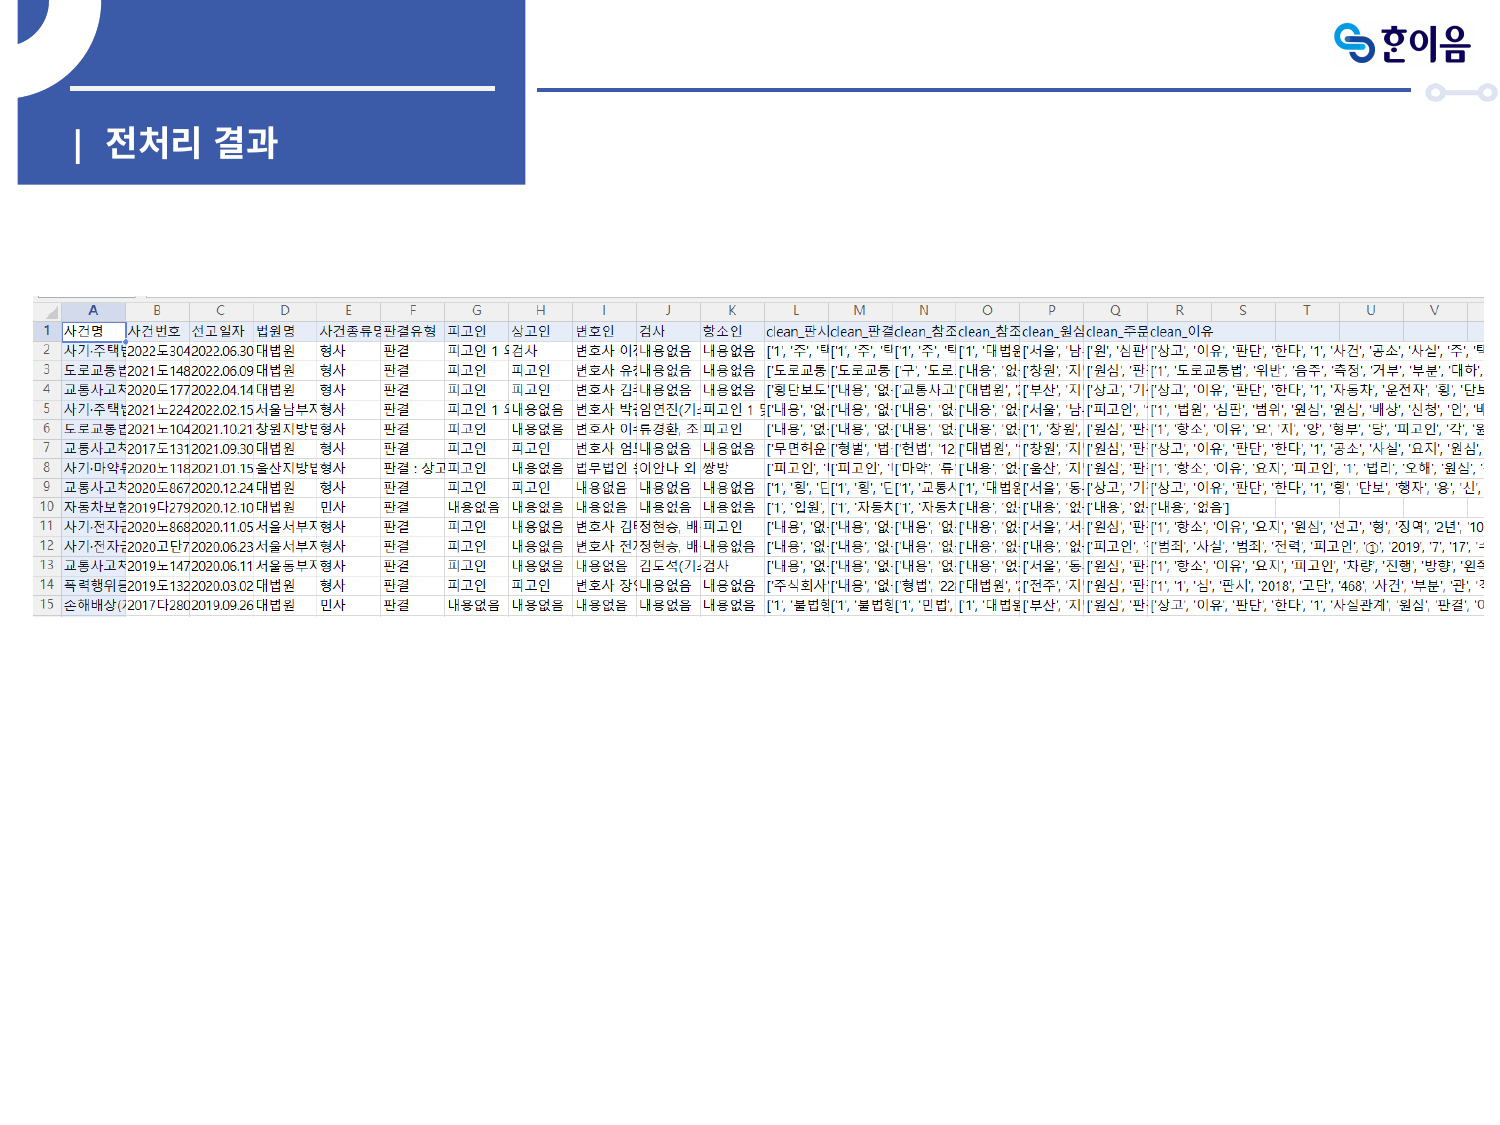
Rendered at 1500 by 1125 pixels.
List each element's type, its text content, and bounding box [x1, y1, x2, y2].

text_box [1, 1, 100, 97]
text_box [17, 0, 526, 185]
picture [1330, 20, 1474, 67]
text_box | 전처리 결과 [53, 113, 538, 159]
picture [1422, 77, 1499, 105]
picture [33, 296, 1485, 617]
